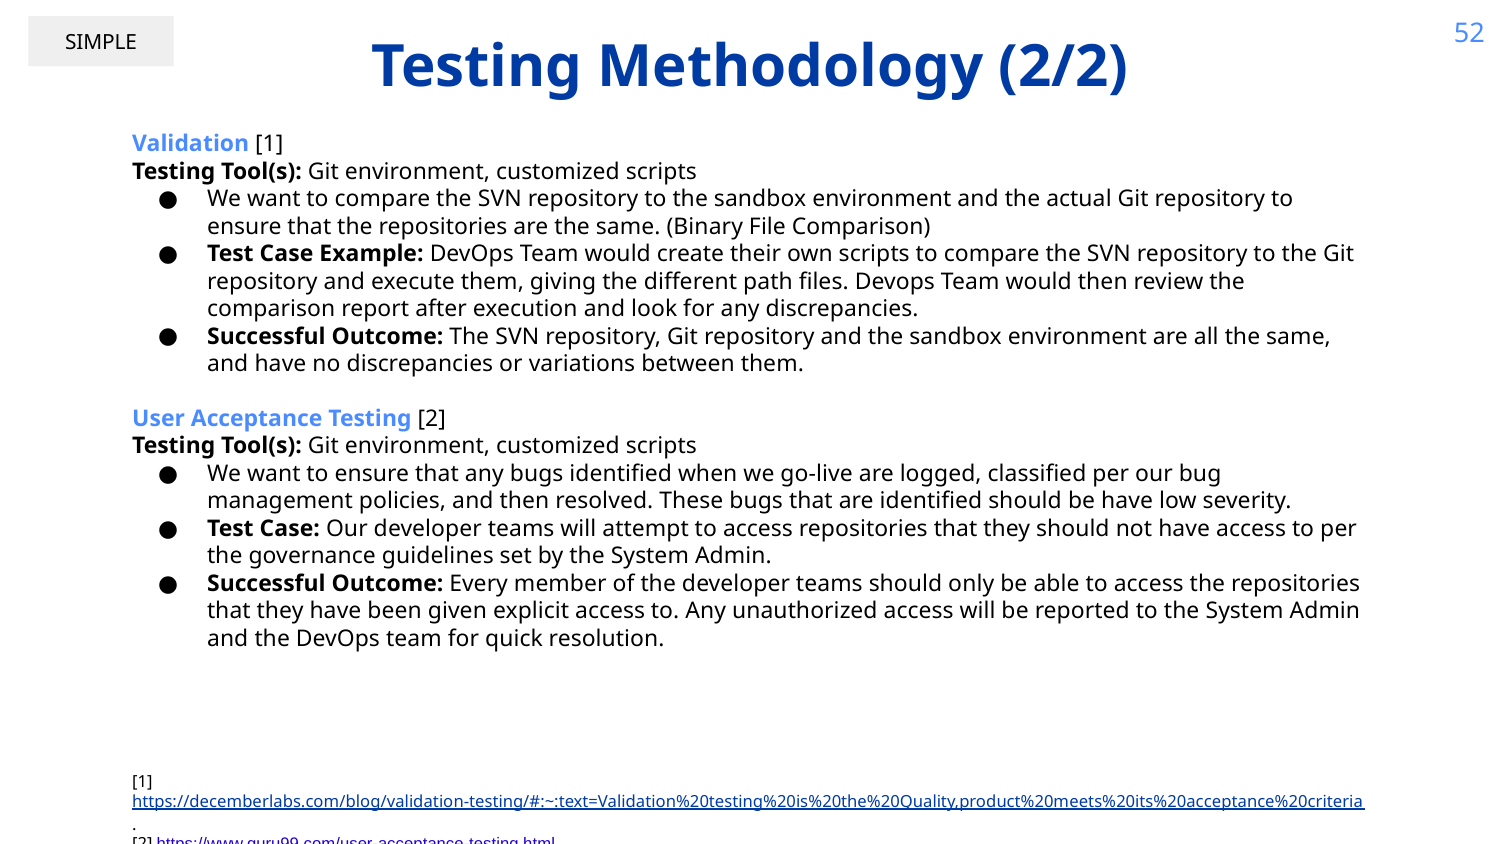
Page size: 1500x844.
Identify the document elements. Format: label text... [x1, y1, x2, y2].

list Validation [1] Testing Tool(s): Git environment, customized scripts We want to compare the SVN repository to the sandbox environment and the actual Git repository to ensure that the repositories are the same. (Binary File Comparison) Test Case Example: DevOps Team would create their own scripts to compare the SVN repository to the Git repository and execute them, giving the different path files. Devops Team would then review the comparison report after execution and look for any discrepancies. Successful Outcome: The SVN repository, Git repository and the sandbox environment are all the same, and have no discrepancies or variations between them. User Acceptance Testing [2] Testing Tool(s): Git environment, customized scripts We want to ensure that any bugs identified when we go-live are logged, classified per our bug management policies, and then resolved. These bugs that are identified should be have low severity. Test Case: Our developer teams will attempt to access repositories that they should not have access to per the governance guidelines set by the System Admin. Successful Outcome: Every member of the developer teams should only be able to access the repositories that they have been given explicit access to. Any unauthorized access will be reported to the System Admin and the DevOps team for quick resolution. [1]https://decemberlabs.com/blog/validation-testing/#:~:text=Validation%20testing%20is%20the%20Quality,product%20meets%20its%20acceptance%20criteria. [2] https://www.guru99.com/user-acceptance-testing.html [116, 114, 1383, 797]
text_box SIMPLE [28, 16, 174, 67]
slide_number 52 [1410, 0, 1500, 65]
title Testing Methodology (2/2) [116, 12, 1383, 107]
